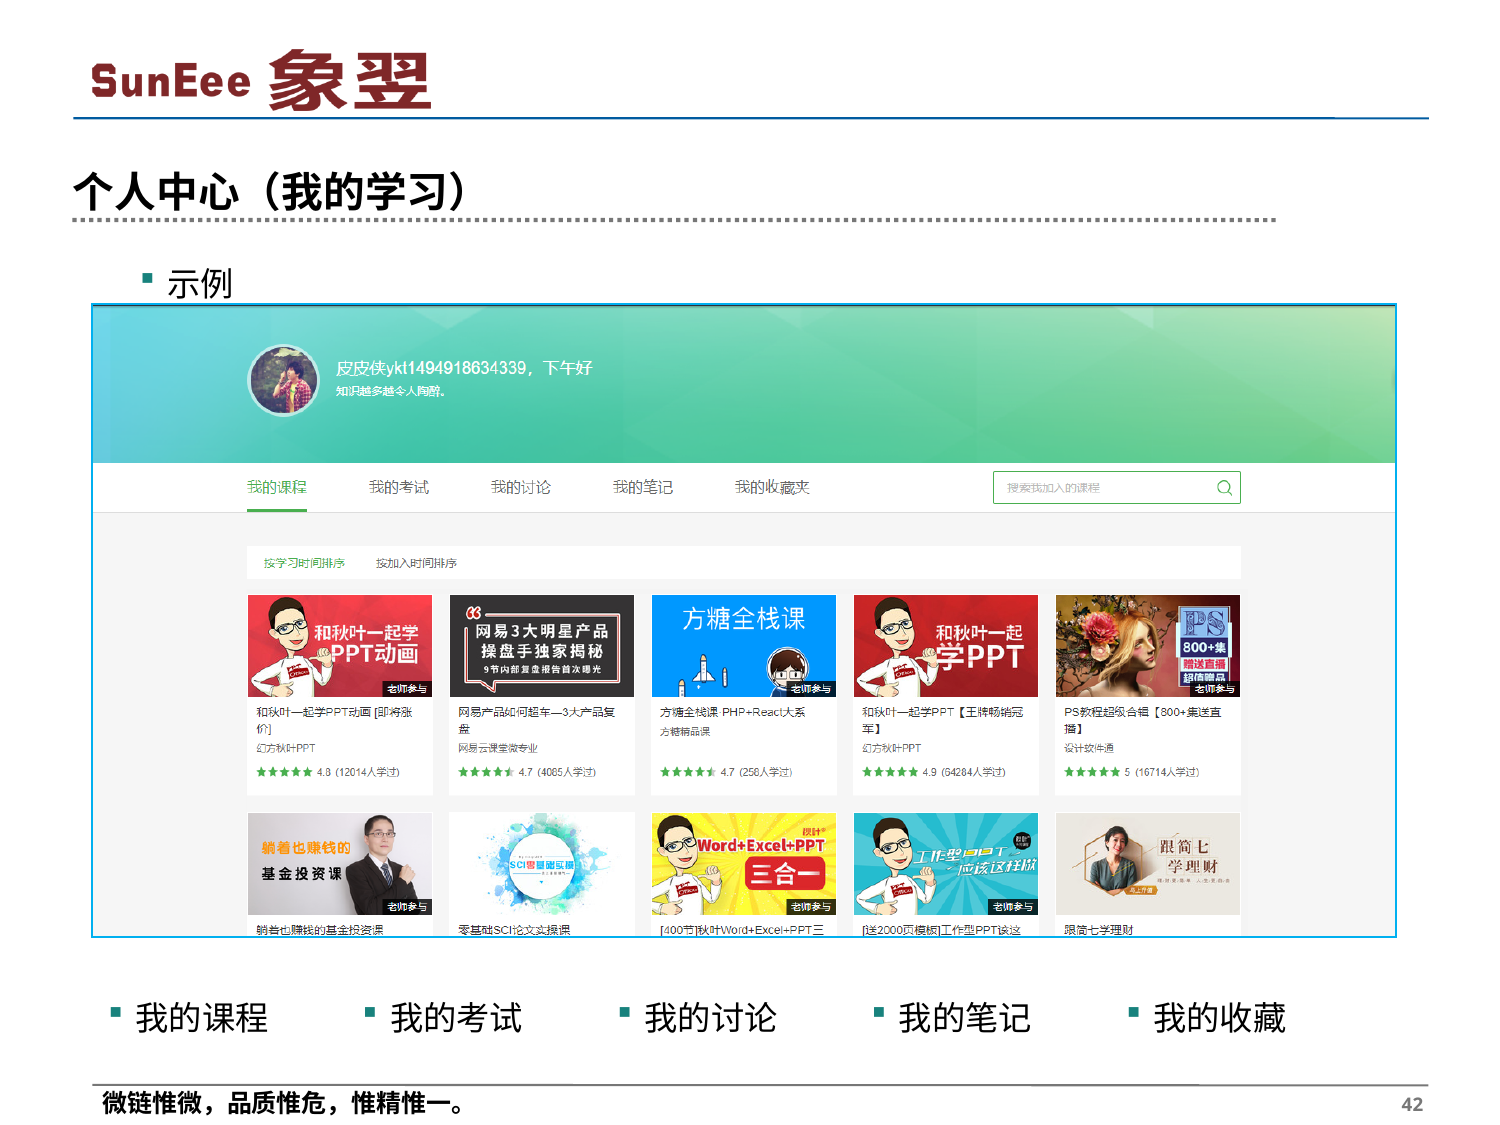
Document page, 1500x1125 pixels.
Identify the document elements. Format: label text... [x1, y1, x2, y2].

slide_number 42 [1130, 1084, 1444, 1122]
picture [92, 49, 431, 111]
title 个人中心（我的学习） [57, 138, 1273, 224]
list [92, 304, 1396, 937]
text_box 我的课程 我的考试 我的讨论 我的笔记 我的收藏 [92, 989, 1396, 1061]
text_box 示例 [124, 255, 738, 291]
